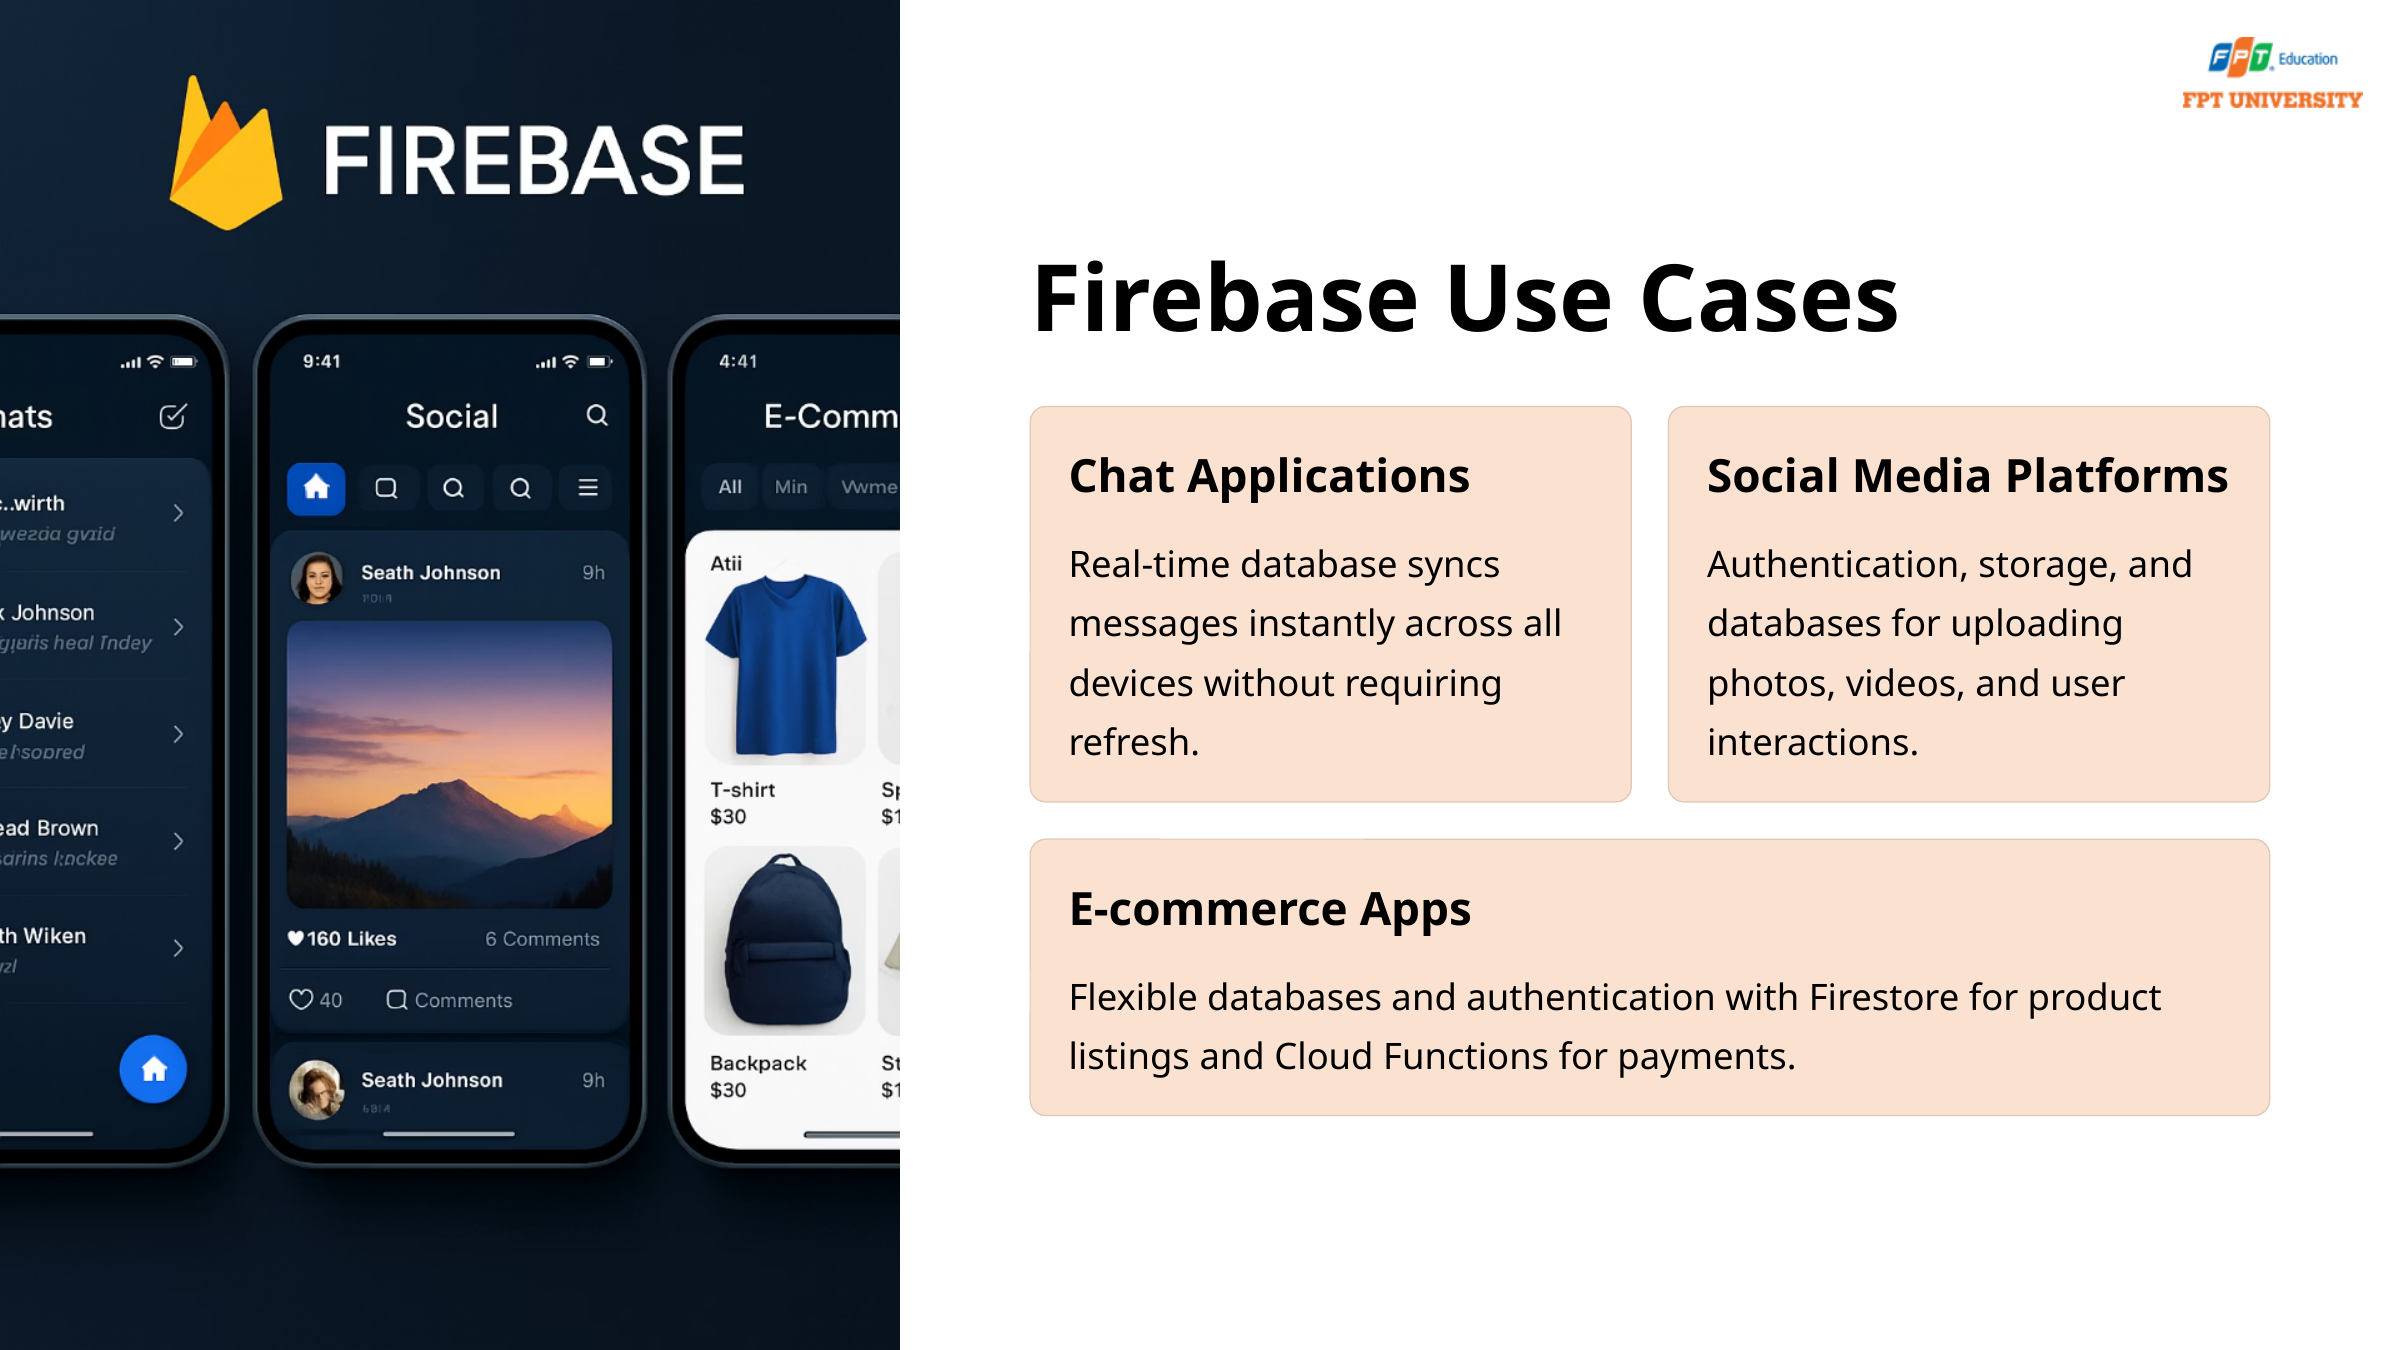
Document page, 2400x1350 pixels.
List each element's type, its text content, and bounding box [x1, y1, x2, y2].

text_box [1668, 406, 2270, 802]
text_box [1030, 406, 1632, 802]
text_box Authentication, storage, and databases for uploading photos, videos, and user interactions. [1706, 525, 2232, 764]
text_box Firebase Use Cases [1030, 234, 1961, 351]
text_box Social Media Platforms [1706, 444, 2227, 503]
text_box [1030, 839, 2270, 1116]
picture [2182, 37, 2363, 108]
text_box Flexible databases and authentication with Firestore for product listings and Cloud Functions for payments. [1068, 957, 2232, 1077]
text_box Chat Applications [1068, 444, 1534, 503]
text_box Real-time database syncs messages instantly across all devices without requiring refresh. [1068, 525, 1593, 764]
picture [0, 0, 900, 1350]
text_box E-commerce Apps [1068, 877, 1534, 936]
